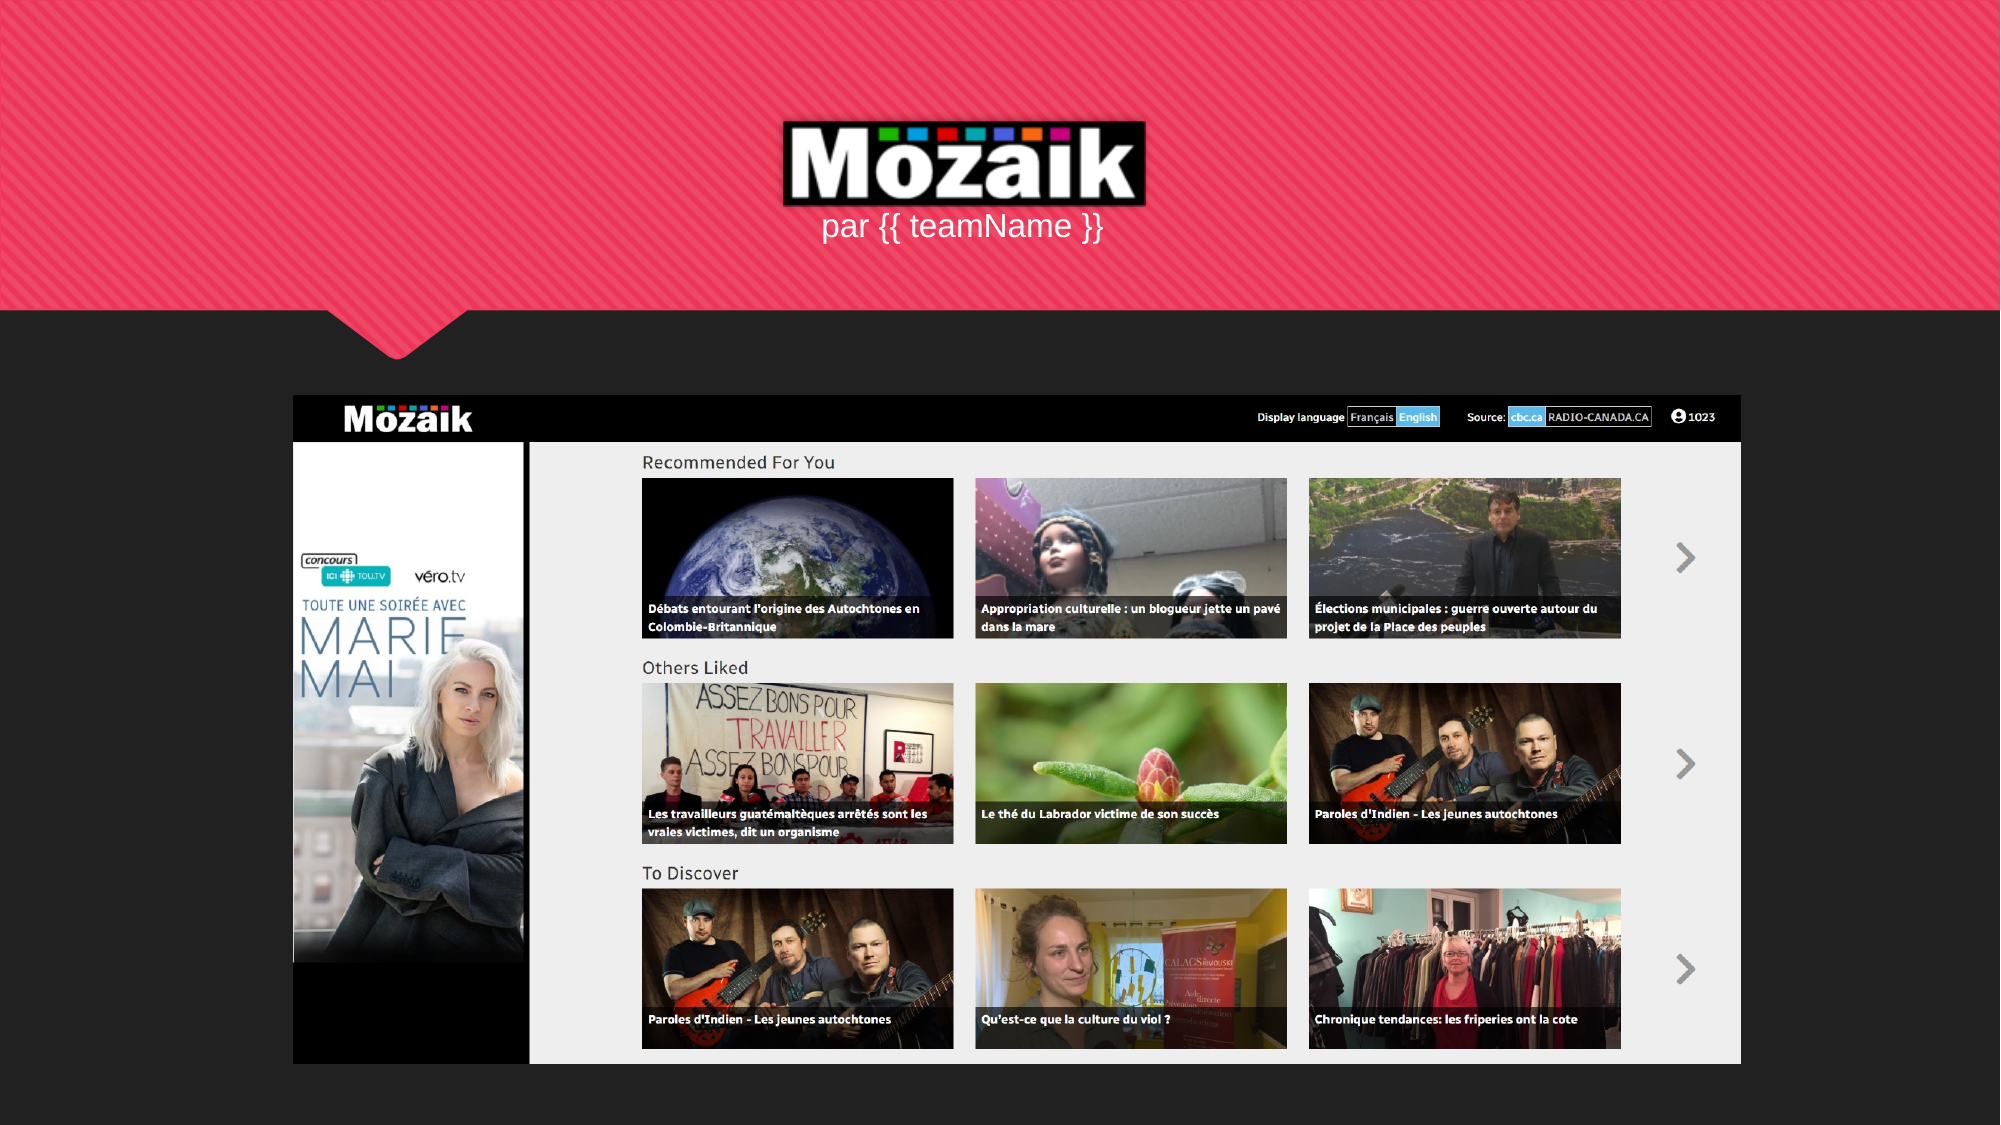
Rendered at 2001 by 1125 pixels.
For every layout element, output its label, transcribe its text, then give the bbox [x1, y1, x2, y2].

picture [783, 120, 1147, 207]
picture [293, 394, 1741, 1064]
text_box par {{ teamName }} [788, 207, 1137, 252]
